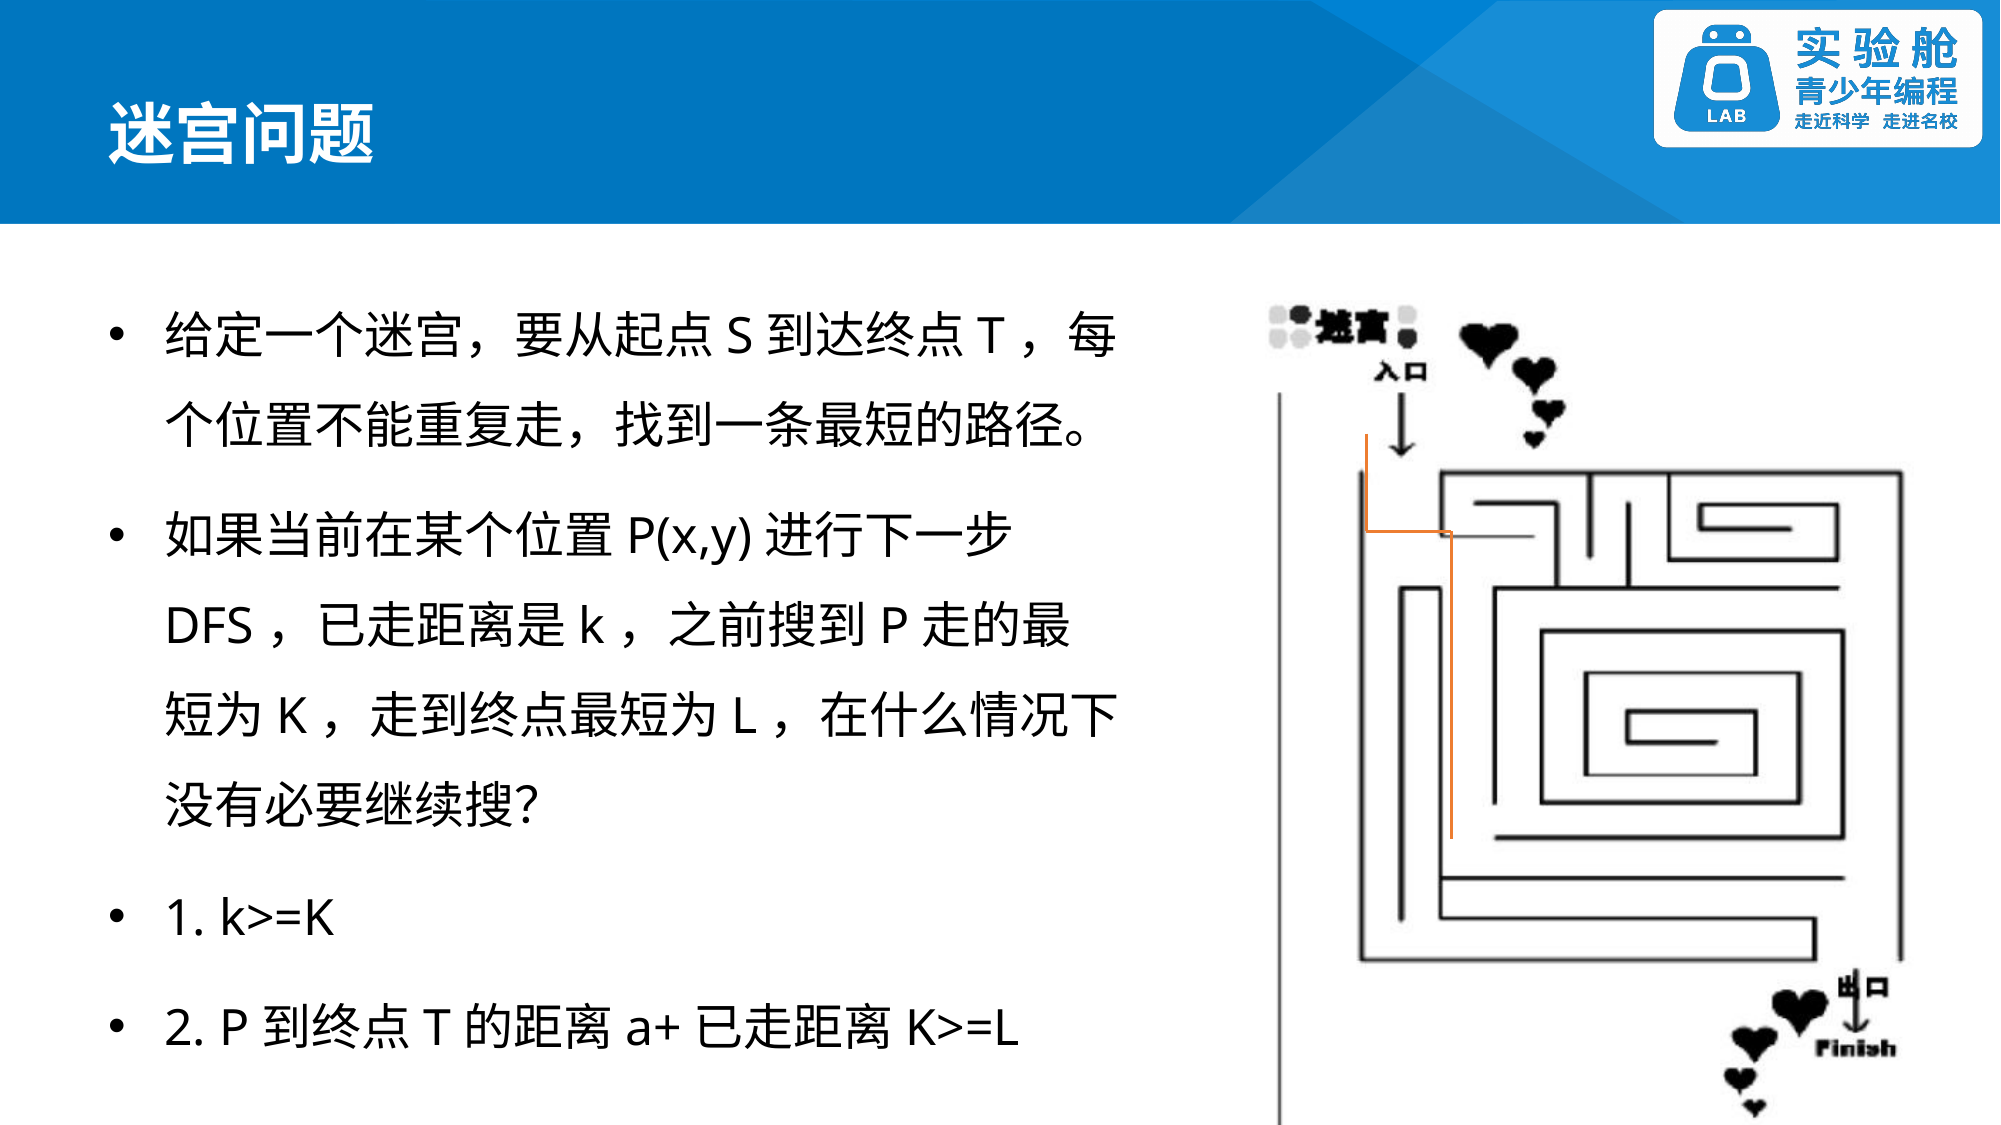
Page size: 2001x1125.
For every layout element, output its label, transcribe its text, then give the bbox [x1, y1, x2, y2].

picture [1220, 243, 1931, 1125]
list 迷宫问题 [93, 93, 1547, 186]
picture [1638, 0, 2000, 160]
list 给定一个迷宫，要从起点S到达终点T，每个位置不能重复走，找到一条最短的路径。 如果当前在某个位置P(x,y)进行下一步DFS，已走距离是k，之前搜到P走的最短为K，走到终点最短为L，在什么情况下没有必要继续搜？ 1. k>=K 2. P到终点T的距离a+已走距离K>=L [93, 265, 1136, 1031]
